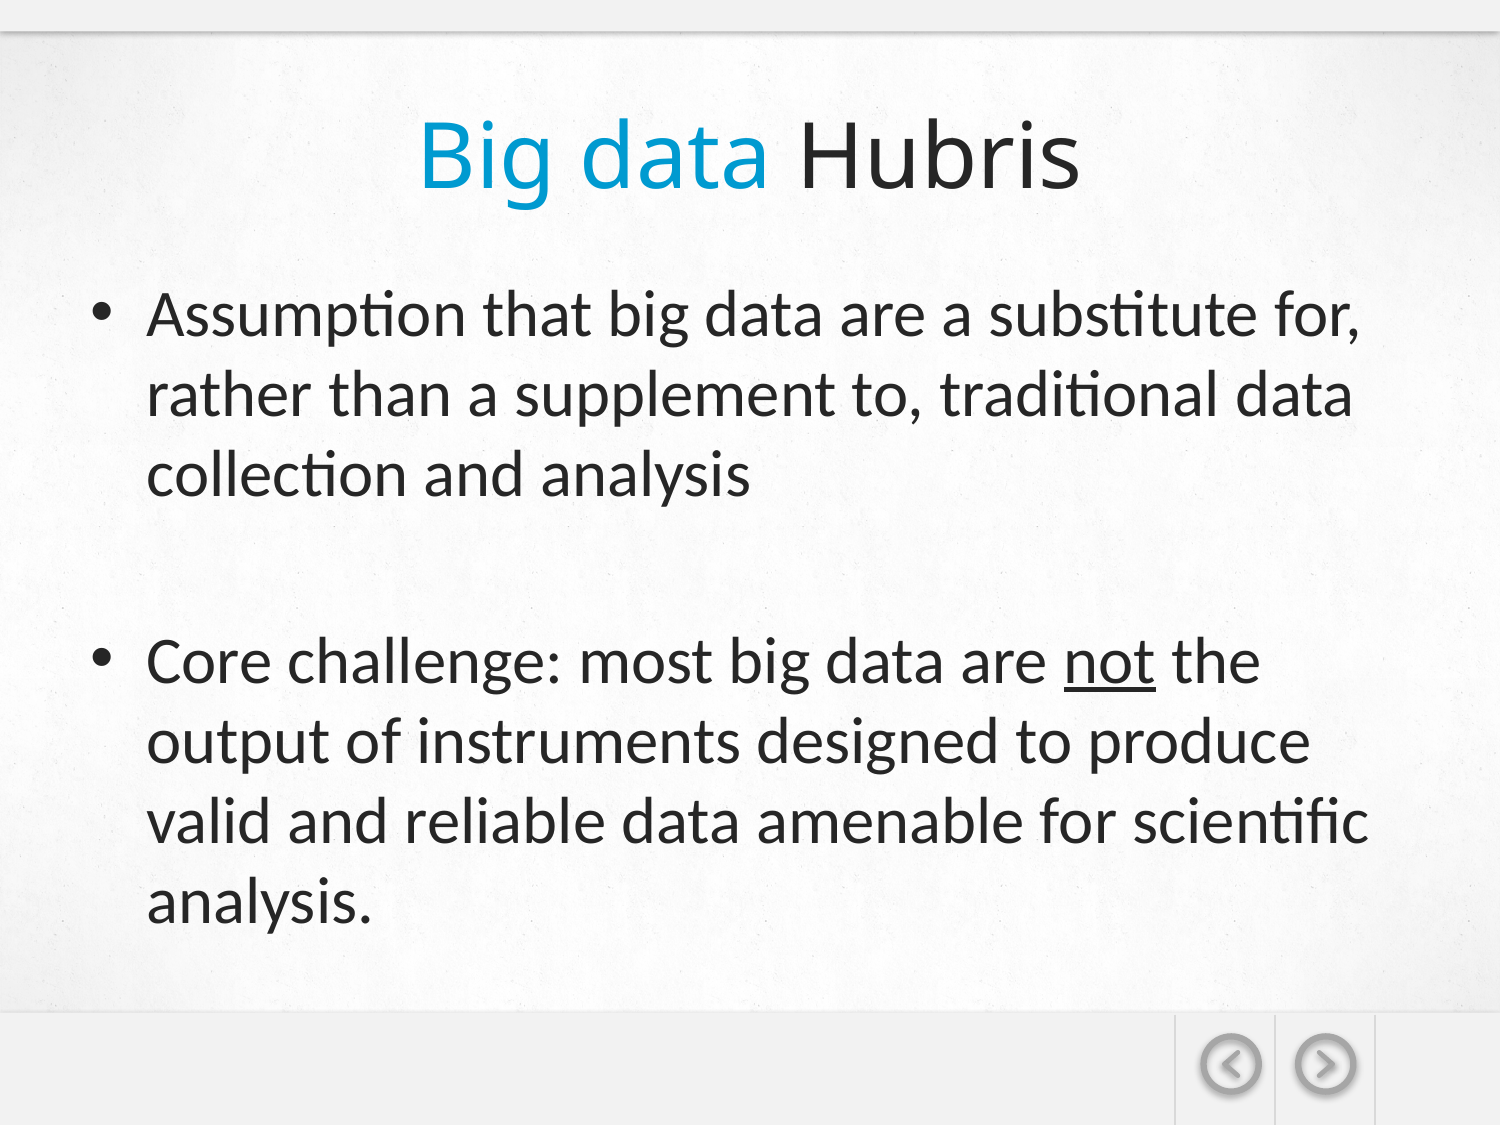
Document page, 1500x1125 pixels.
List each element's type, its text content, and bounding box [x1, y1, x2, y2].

list Assumption that big data are a substitute for, rather than a supplement to, traditional data collection and analysis Core challenge: most big data are not the output of instruments designed to produce valid and reliable data amenable for scientific analysis. [75, 262, 1425, 946]
picture [0, 32, 1500, 1012]
title Big data Hubris [75, 58, 1425, 246]
